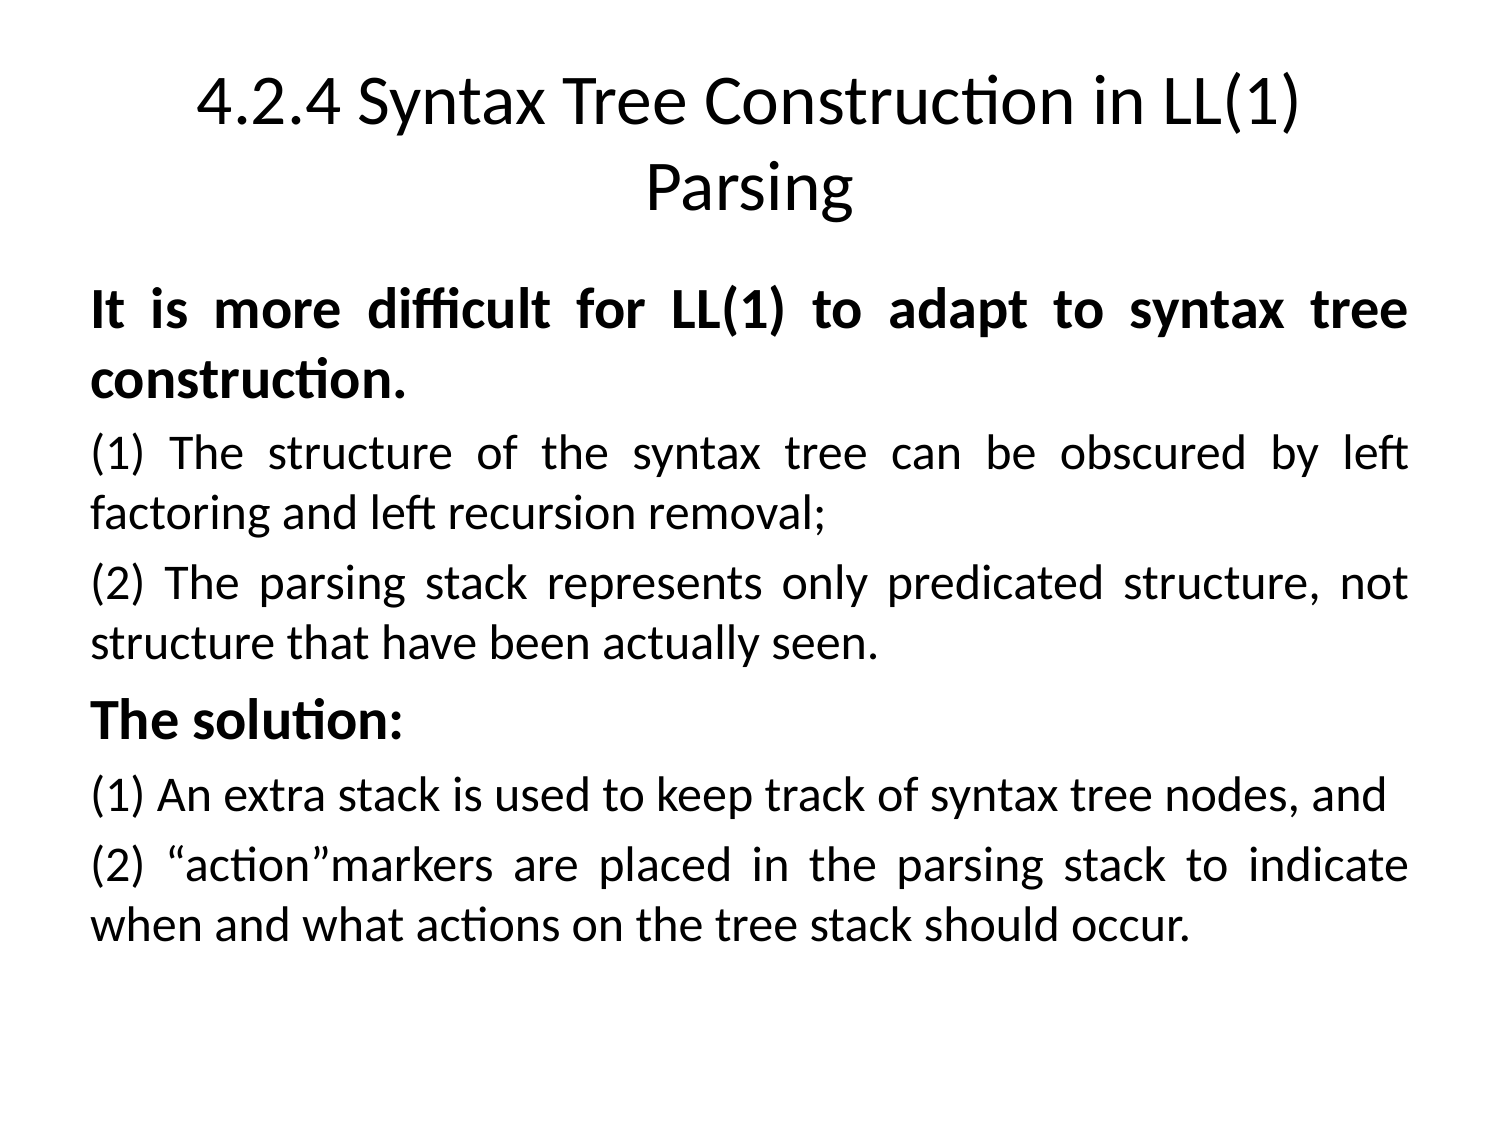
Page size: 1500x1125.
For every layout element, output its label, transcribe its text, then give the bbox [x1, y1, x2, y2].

title 4.2.4 Syntax Tree Construction in LL(1) Parsing [75, 45, 1425, 233]
list It is more difficult for LL(1) to adapt to syntax tree construction. (1) The structure of the syntax tree can be obscured by left factoring and left recursion removal; (2) The parsing stack represents only predicated structure, not structure that have been actually seen. The solution: (1) An extra stack is used to keep track of syntax tree nodes, and (2) “action”markers are placed in the parsing stack to indicate when and what actions on the tree stack should occur. [75, 262, 1425, 1005]
